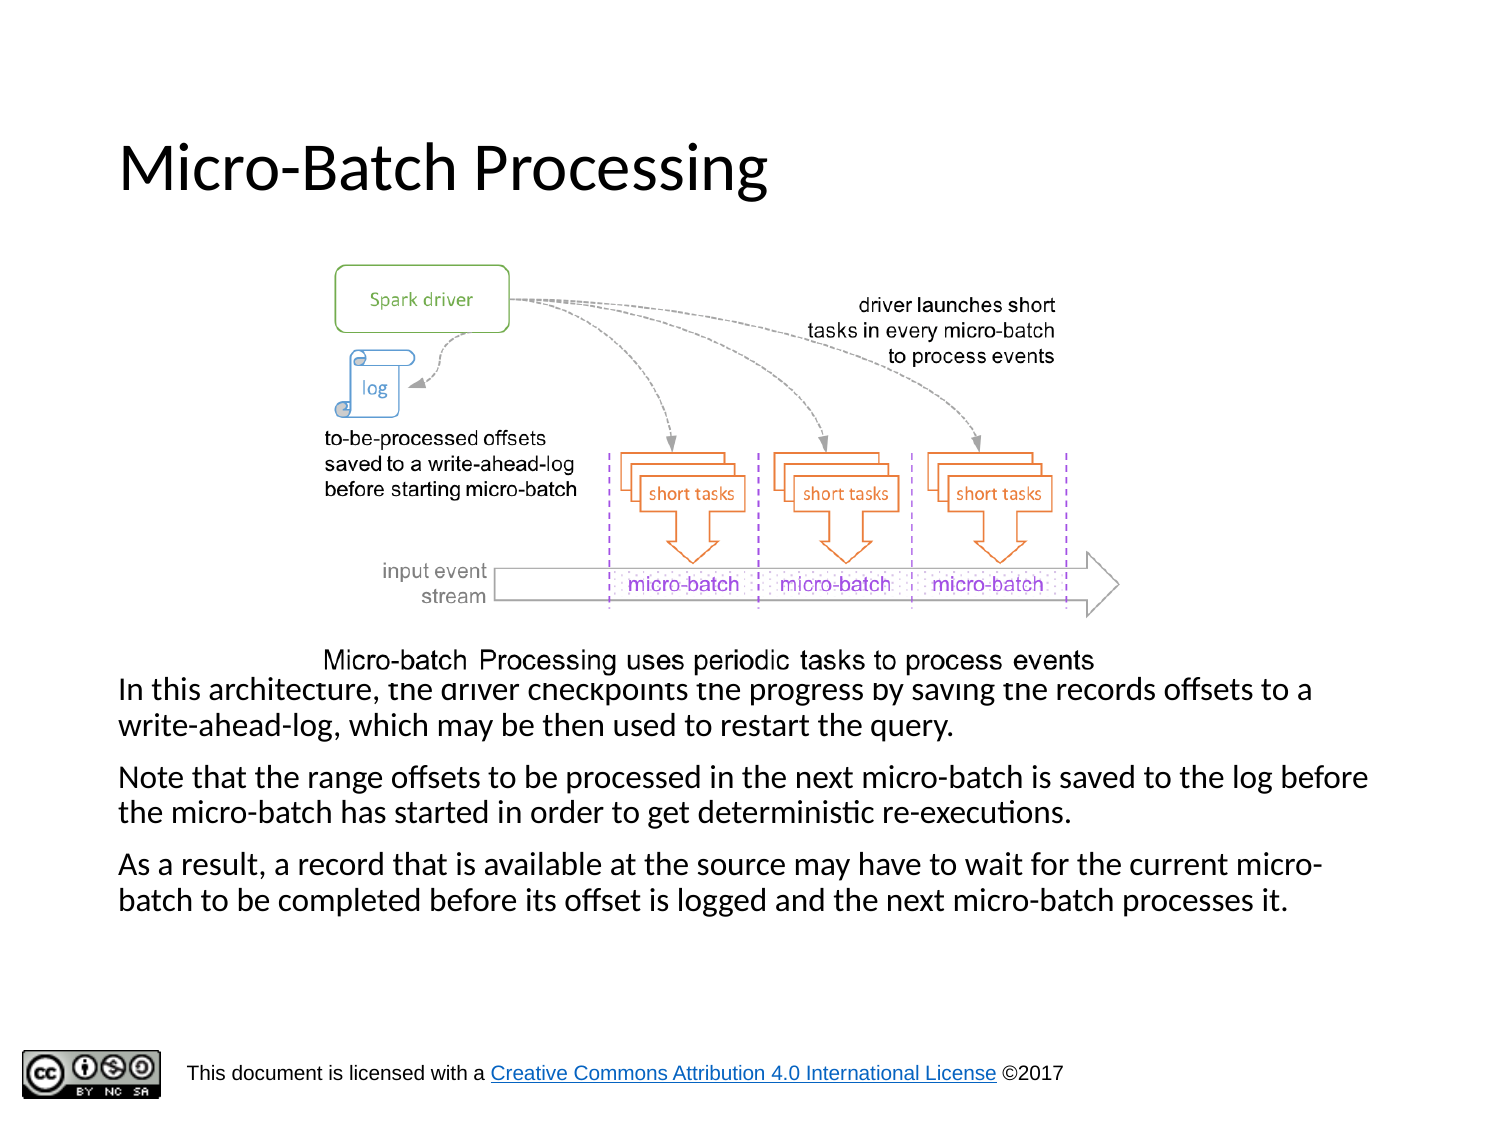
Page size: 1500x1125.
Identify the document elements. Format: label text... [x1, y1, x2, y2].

picture [22, 1050, 161, 1099]
picture [285, 231, 1132, 692]
list In this architecture, the driver checkpoints the progress by saving the records offsets to a write-ahead-log, which may be then used to restart the query. Note that the range offsets to be processed in the next micro-batch is saved to the log before the micro-batch has started in order to get deterministic re-executions. As a result, a record that is available at the source may have to wait for the current micro-batch to be completed before its offset is logged and the next micro-batch processes it. [103, 299, 1397, 1014]
title Micro-Batch Processing [103, 59, 1397, 278]
